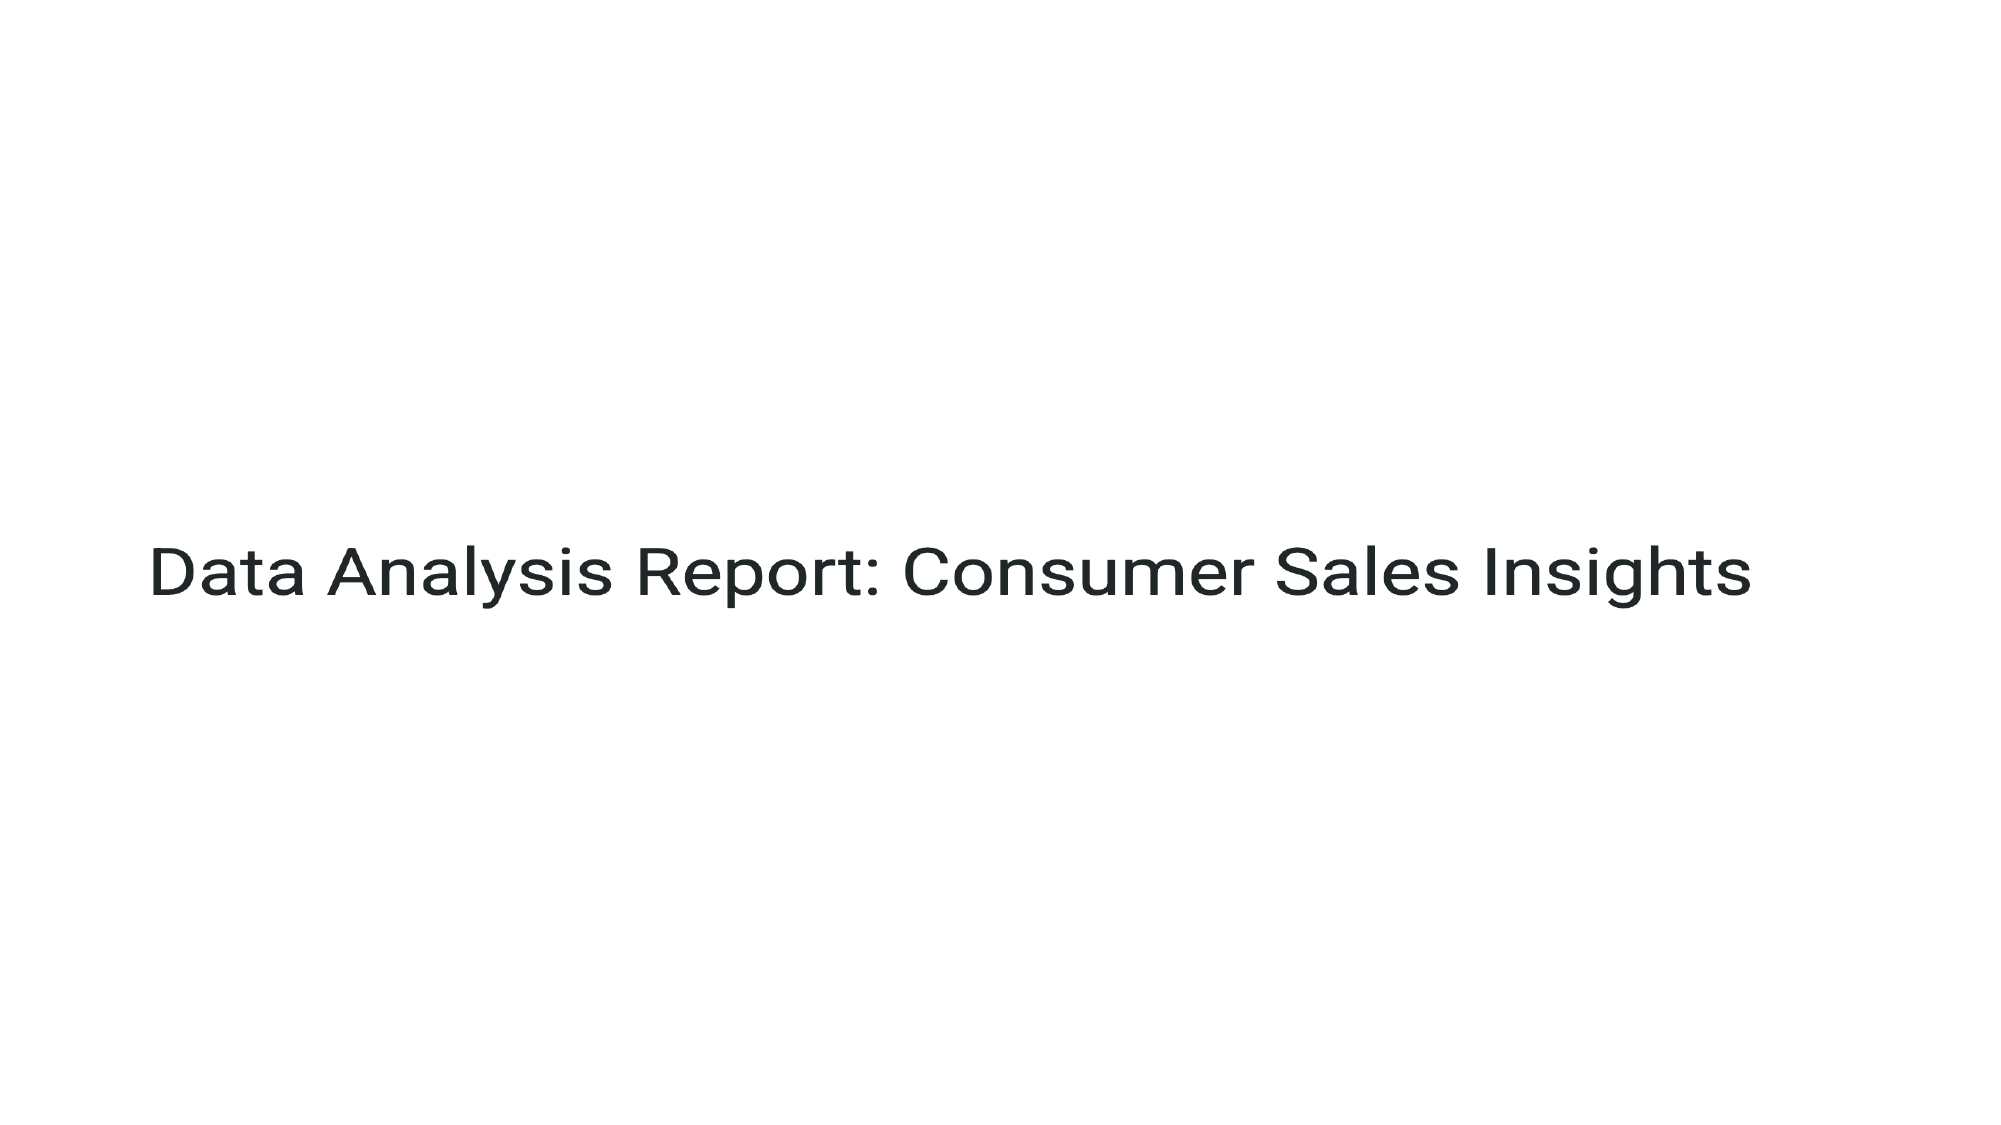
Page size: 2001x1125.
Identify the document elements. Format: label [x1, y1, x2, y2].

picture [123, 144, 1796, 941]
